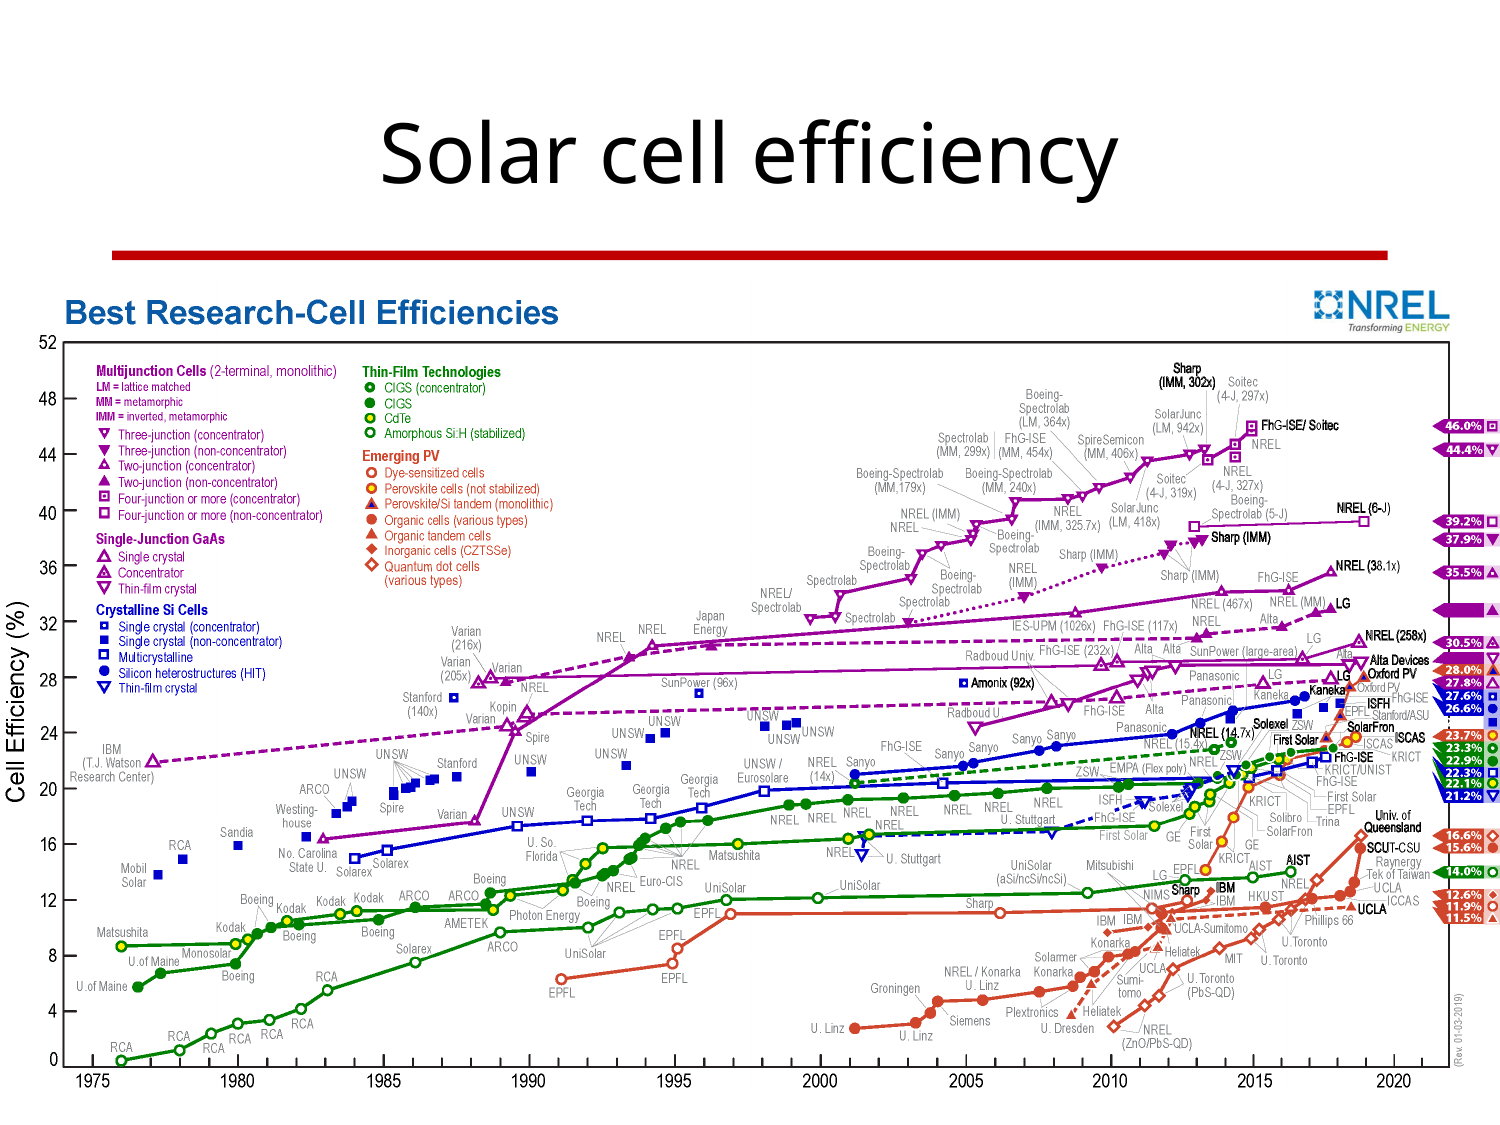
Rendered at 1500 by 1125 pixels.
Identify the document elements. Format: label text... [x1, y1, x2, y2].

title Solar cell efficiency [112, 55, 1388, 244]
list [1, 278, 1500, 1095]
